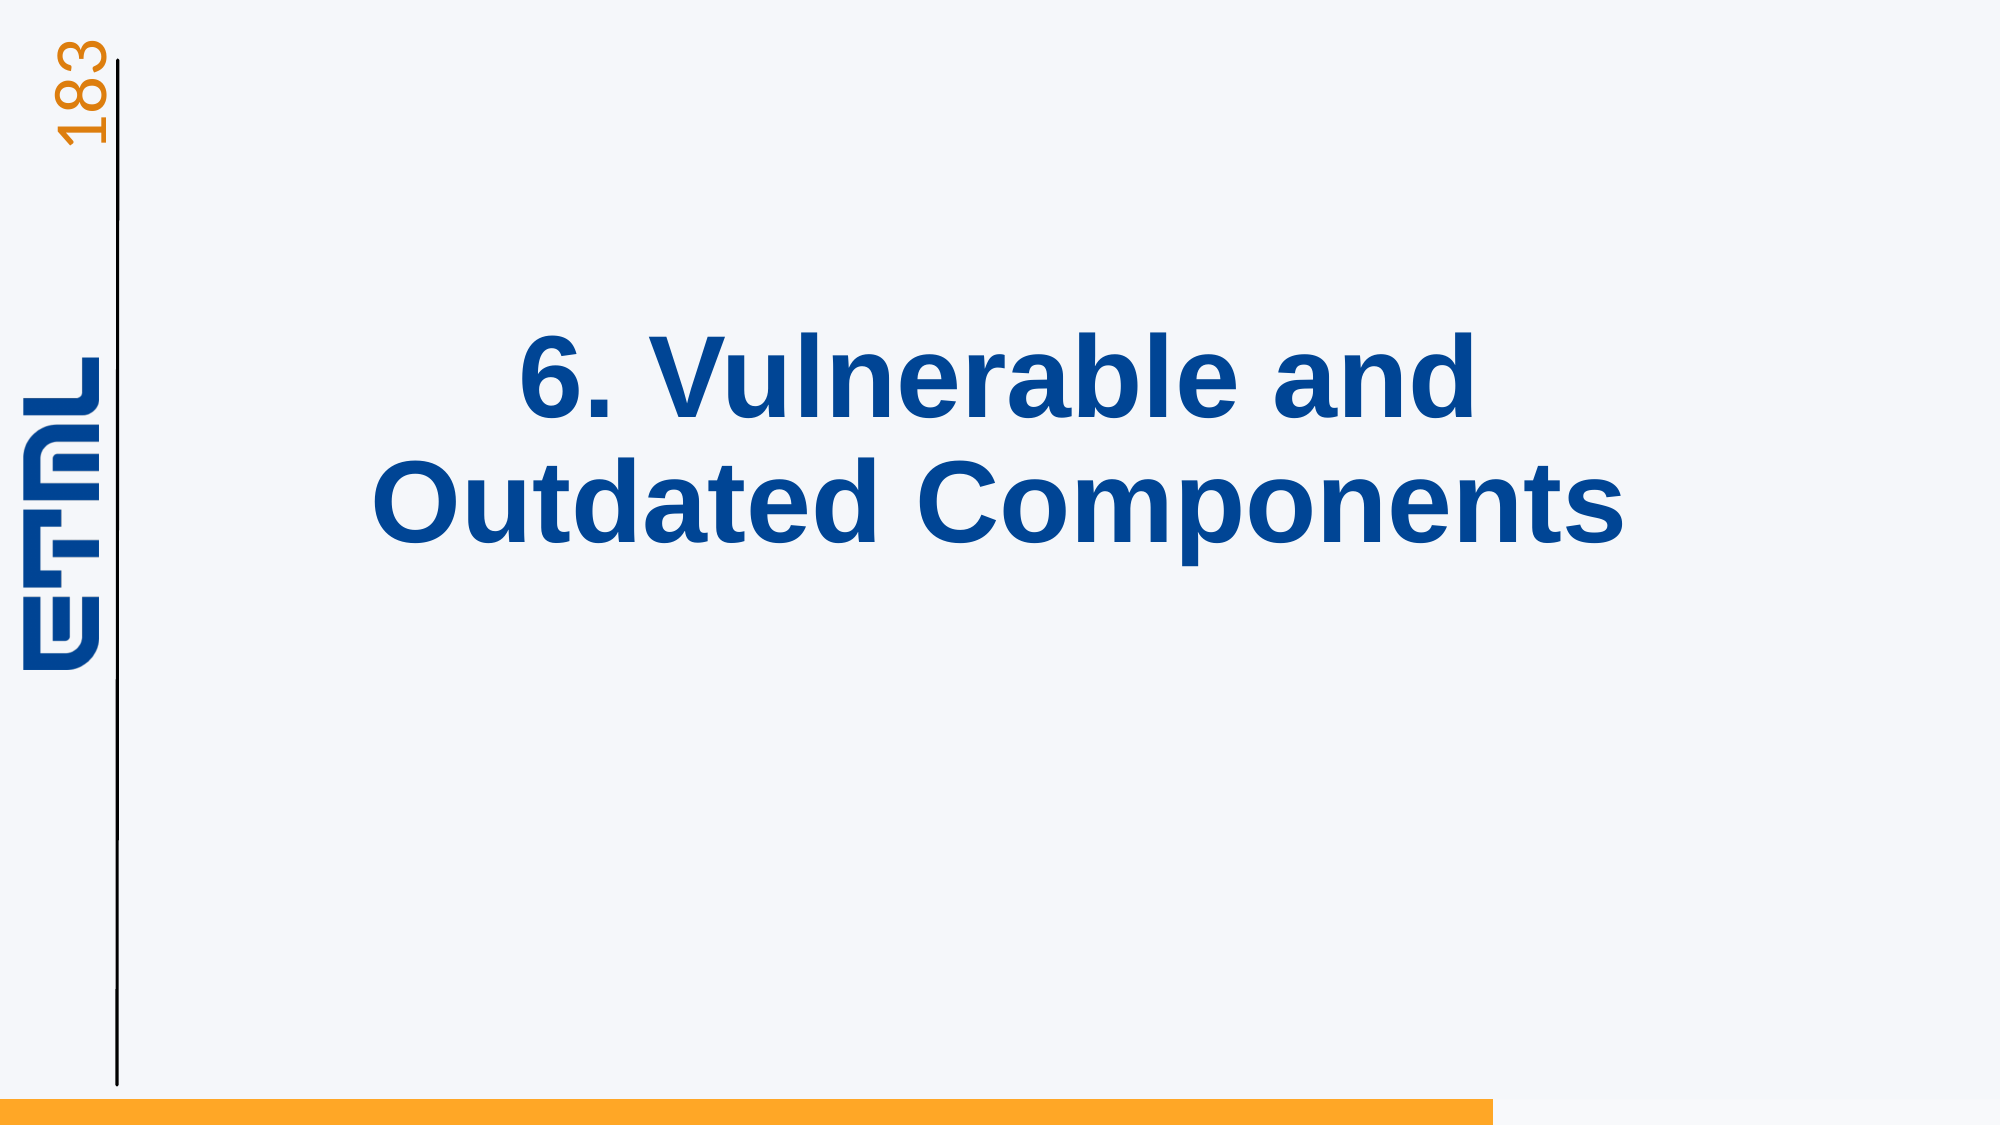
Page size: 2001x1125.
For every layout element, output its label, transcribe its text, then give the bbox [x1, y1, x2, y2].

text_box [0, 1099, 1493, 1125]
title 6. Vulnerable and Outdated Components [249, 184, 1750, 576]
picture [24, 358, 99, 670]
